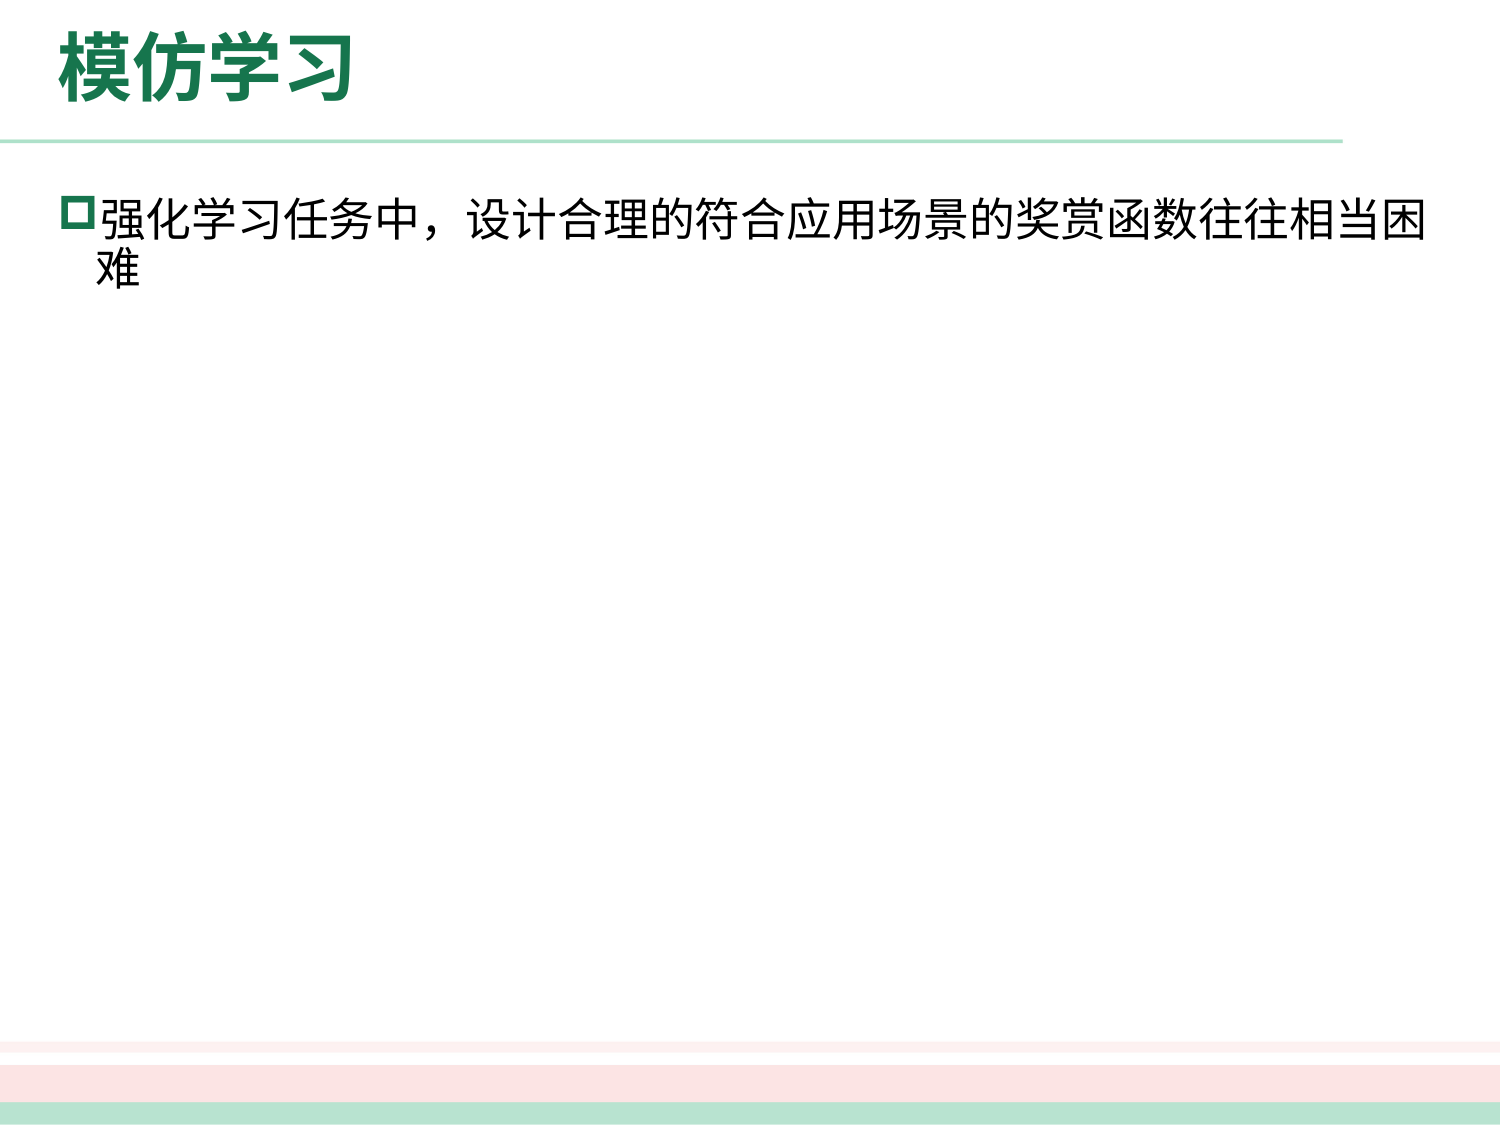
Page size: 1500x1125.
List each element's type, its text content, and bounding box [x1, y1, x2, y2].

title 模仿学习 [42, 7, 1337, 136]
list 强化学习任务中，设计合理的符合应用场景的奖赏函数往往相当困难 [42, 188, 1457, 998]
picture [0, 0, 1500, 1125]
